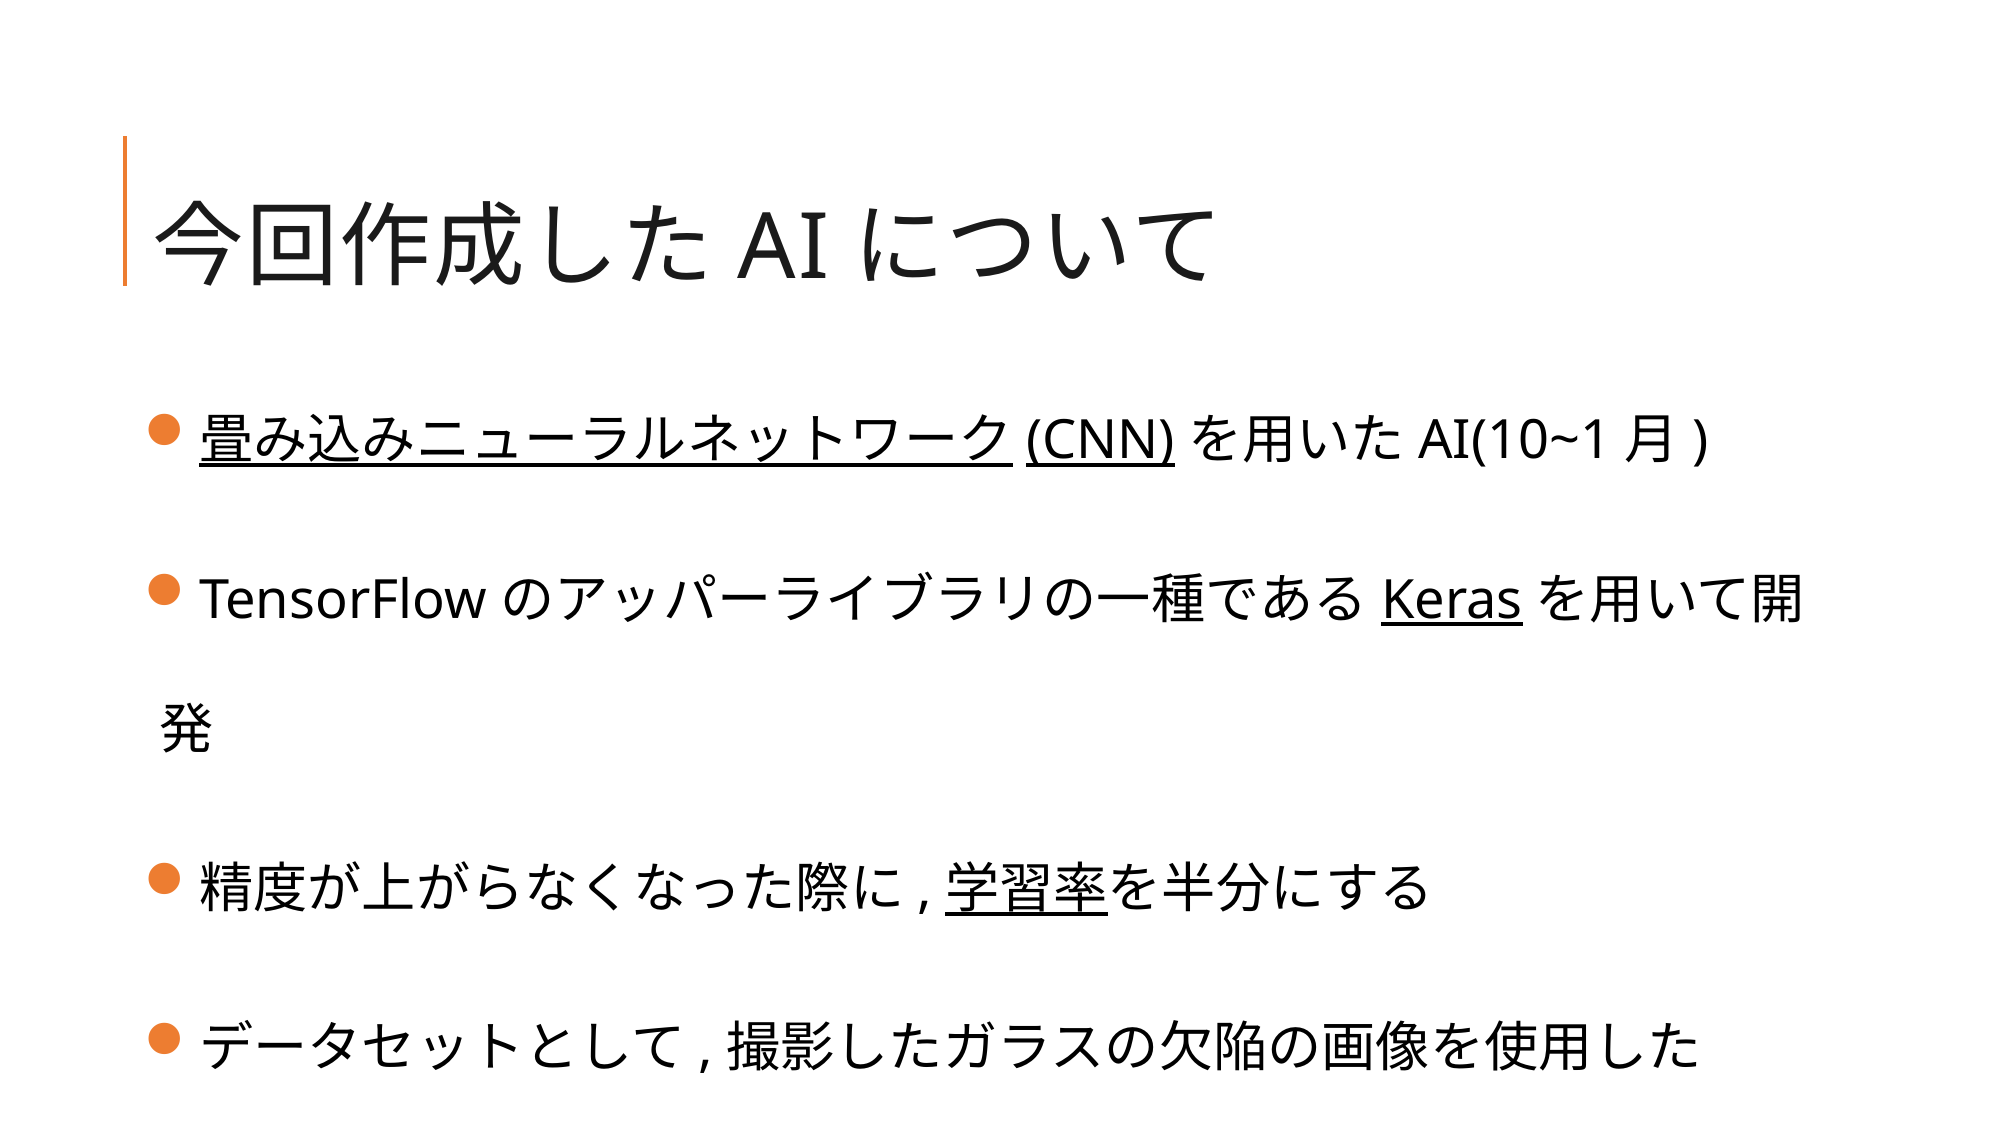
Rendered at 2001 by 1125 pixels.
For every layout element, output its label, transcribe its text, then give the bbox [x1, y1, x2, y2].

title 今回作成したAIについて [137, 95, 1763, 331]
list 畳み込みニューラルネットワーク(CNN)を用いたAI(10~1月) TensorFlowのアッパーライブラリの一種であるKerasを用いて開発 精度が上がらなくなった際に,学習率を半分にする データセットとして,撮影したガラスの欠陥の画像を使用した [137, 331, 1863, 1093]
